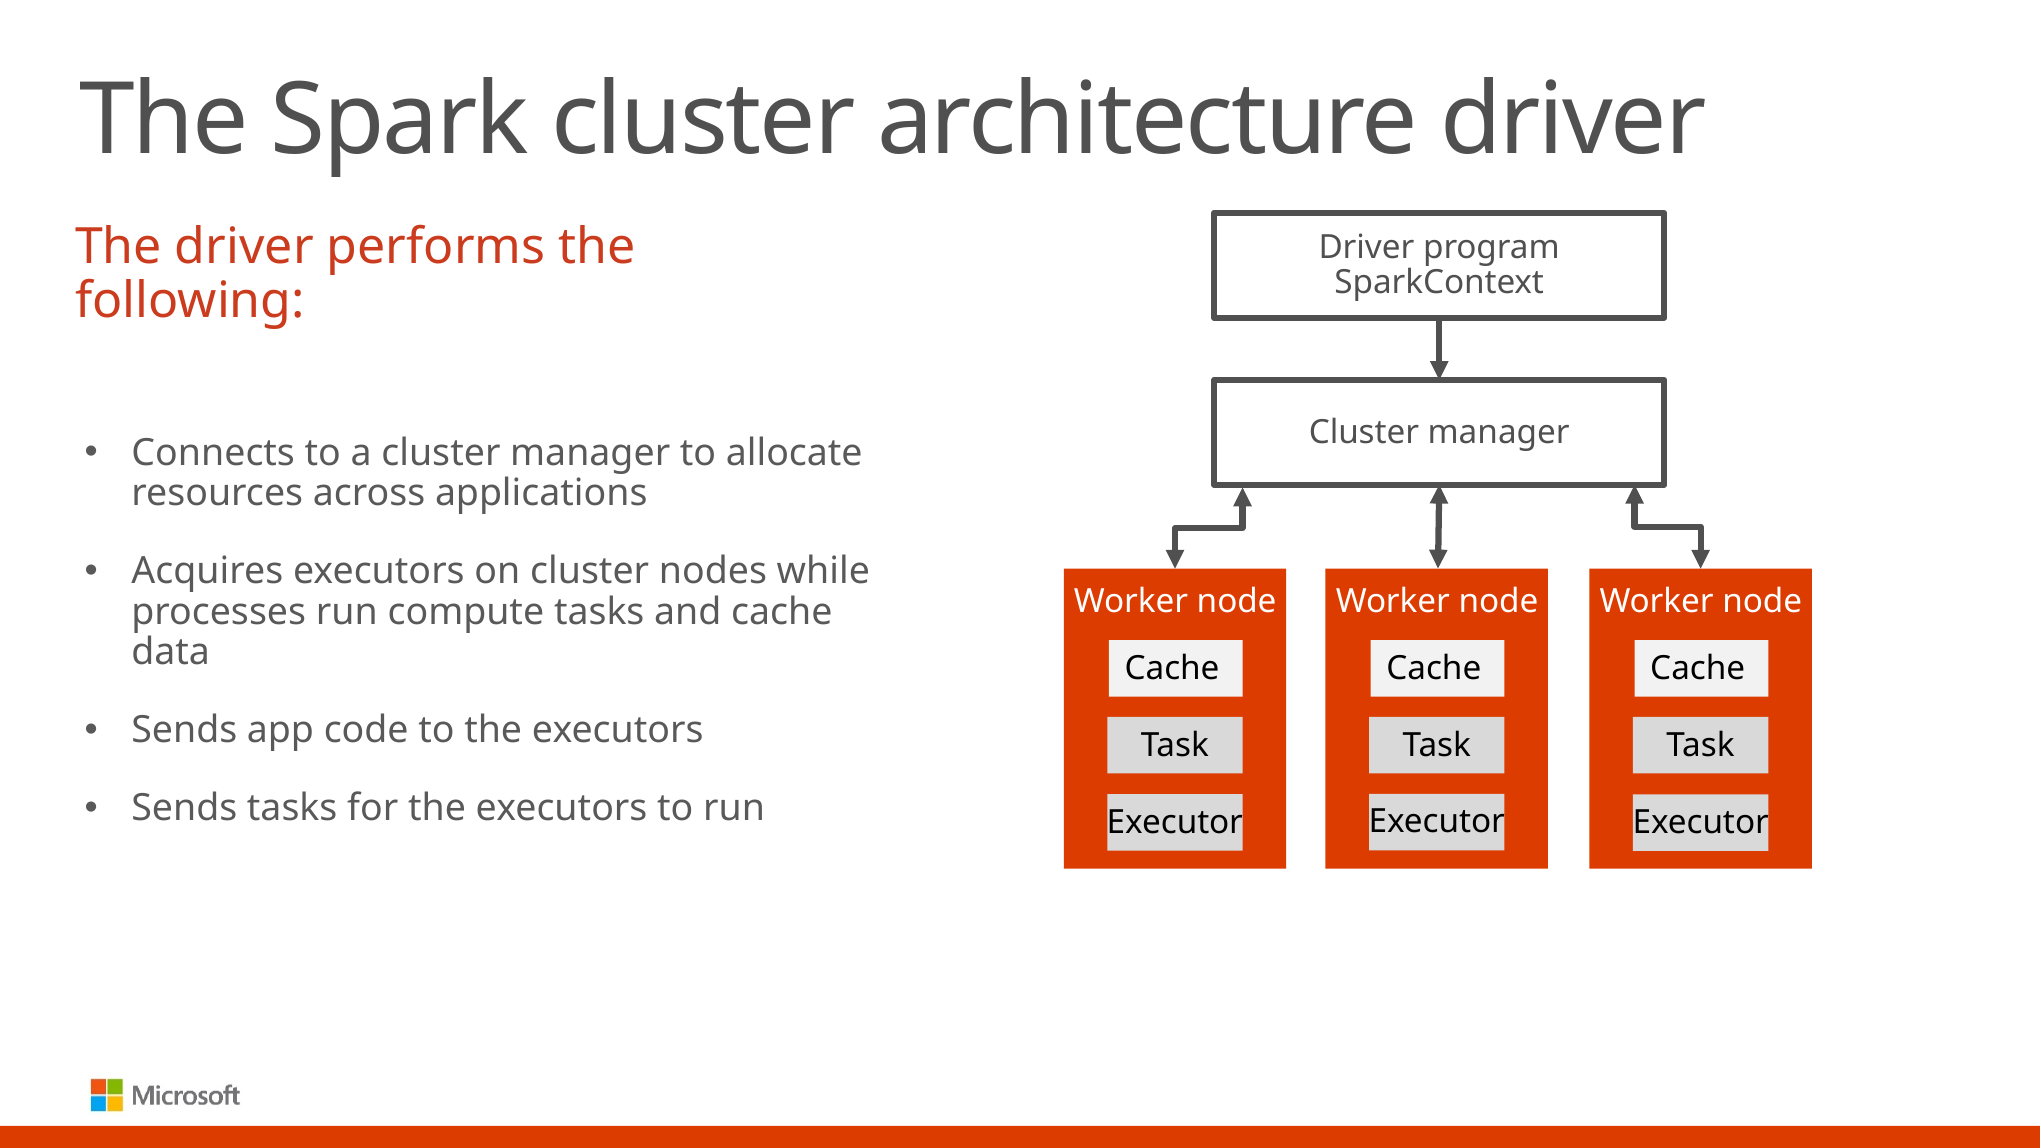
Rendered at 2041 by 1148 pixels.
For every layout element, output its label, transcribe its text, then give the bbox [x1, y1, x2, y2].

text_box Cache [1380, 648, 1495, 689]
title The Spark cluster architecture driver [55, 51, 2006, 207]
text_box [1370, 639, 1505, 697]
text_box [1214, 379, 1665, 486]
text_box Executor [1380, 802, 1494, 843]
text_box Executor [1118, 802, 1232, 843]
text_box Task [1380, 725, 1494, 766]
text_box Worker node [1590, 574, 1812, 629]
text_box Executor [1644, 802, 1758, 843]
text_box [1325, 568, 1549, 869]
text_box [1107, 716, 1243, 774]
text_box [1589, 568, 1813, 869]
text_box [1063, 568, 1287, 869]
text_box Worker node [1064, 574, 1286, 629]
text_box [1107, 793, 1243, 851]
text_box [1214, 212, 1665, 318]
text_box [1632, 716, 1769, 774]
text_box Worker node [1326, 574, 1548, 629]
text_box Task [1644, 725, 1758, 766]
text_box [1167, 494, 1250, 562]
text_box Cache [1119, 648, 1233, 689]
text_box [1625, 493, 1710, 561]
text_box Task [1118, 725, 1232, 766]
text_box [1368, 716, 1505, 774]
text_box Connects to a cluster manager to allocate resources across applications Acquires executors on cluster nodes while processes run compute tasks and cache data Sends app code to the executors Sends tasks for the executors to run [0, 425, 919, 837]
text_box [1632, 794, 1769, 852]
text_box The driver performs the following: [0, 196, 900, 318]
text_box [1634, 639, 1769, 697]
text_box [1368, 793, 1505, 851]
picture [87, 1076, 245, 1117]
text_box Cache [1644, 648, 1759, 689]
text_box [1108, 639, 1243, 697]
